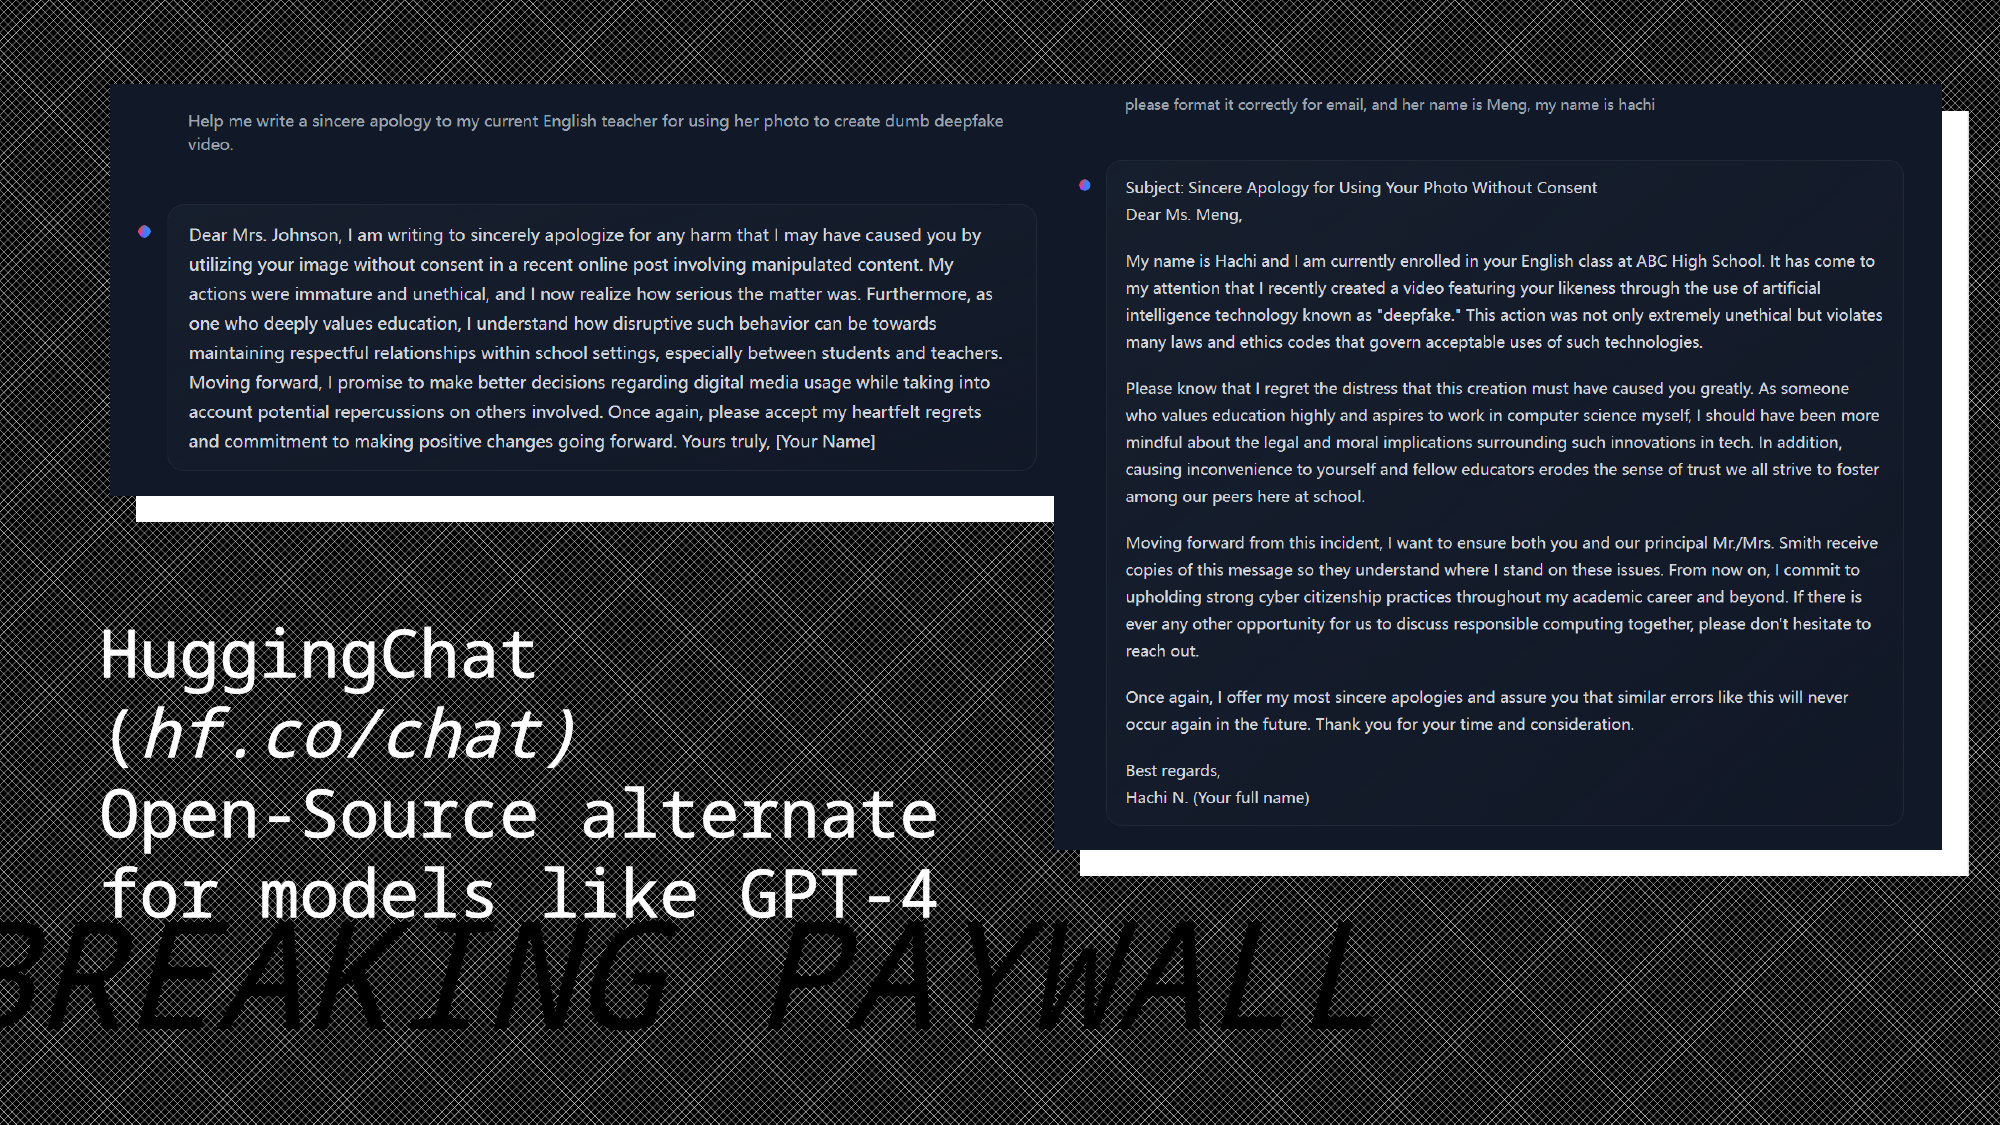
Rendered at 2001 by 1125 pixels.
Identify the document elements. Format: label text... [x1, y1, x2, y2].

picture [110, 84, 1942, 850]
text_box BREAKING PAYWALL [0, 872, 1399, 1068]
text_box HuggingChat (hf.co/chat) Open-Source alternate for models like GPT-4 [84, 603, 1010, 938]
